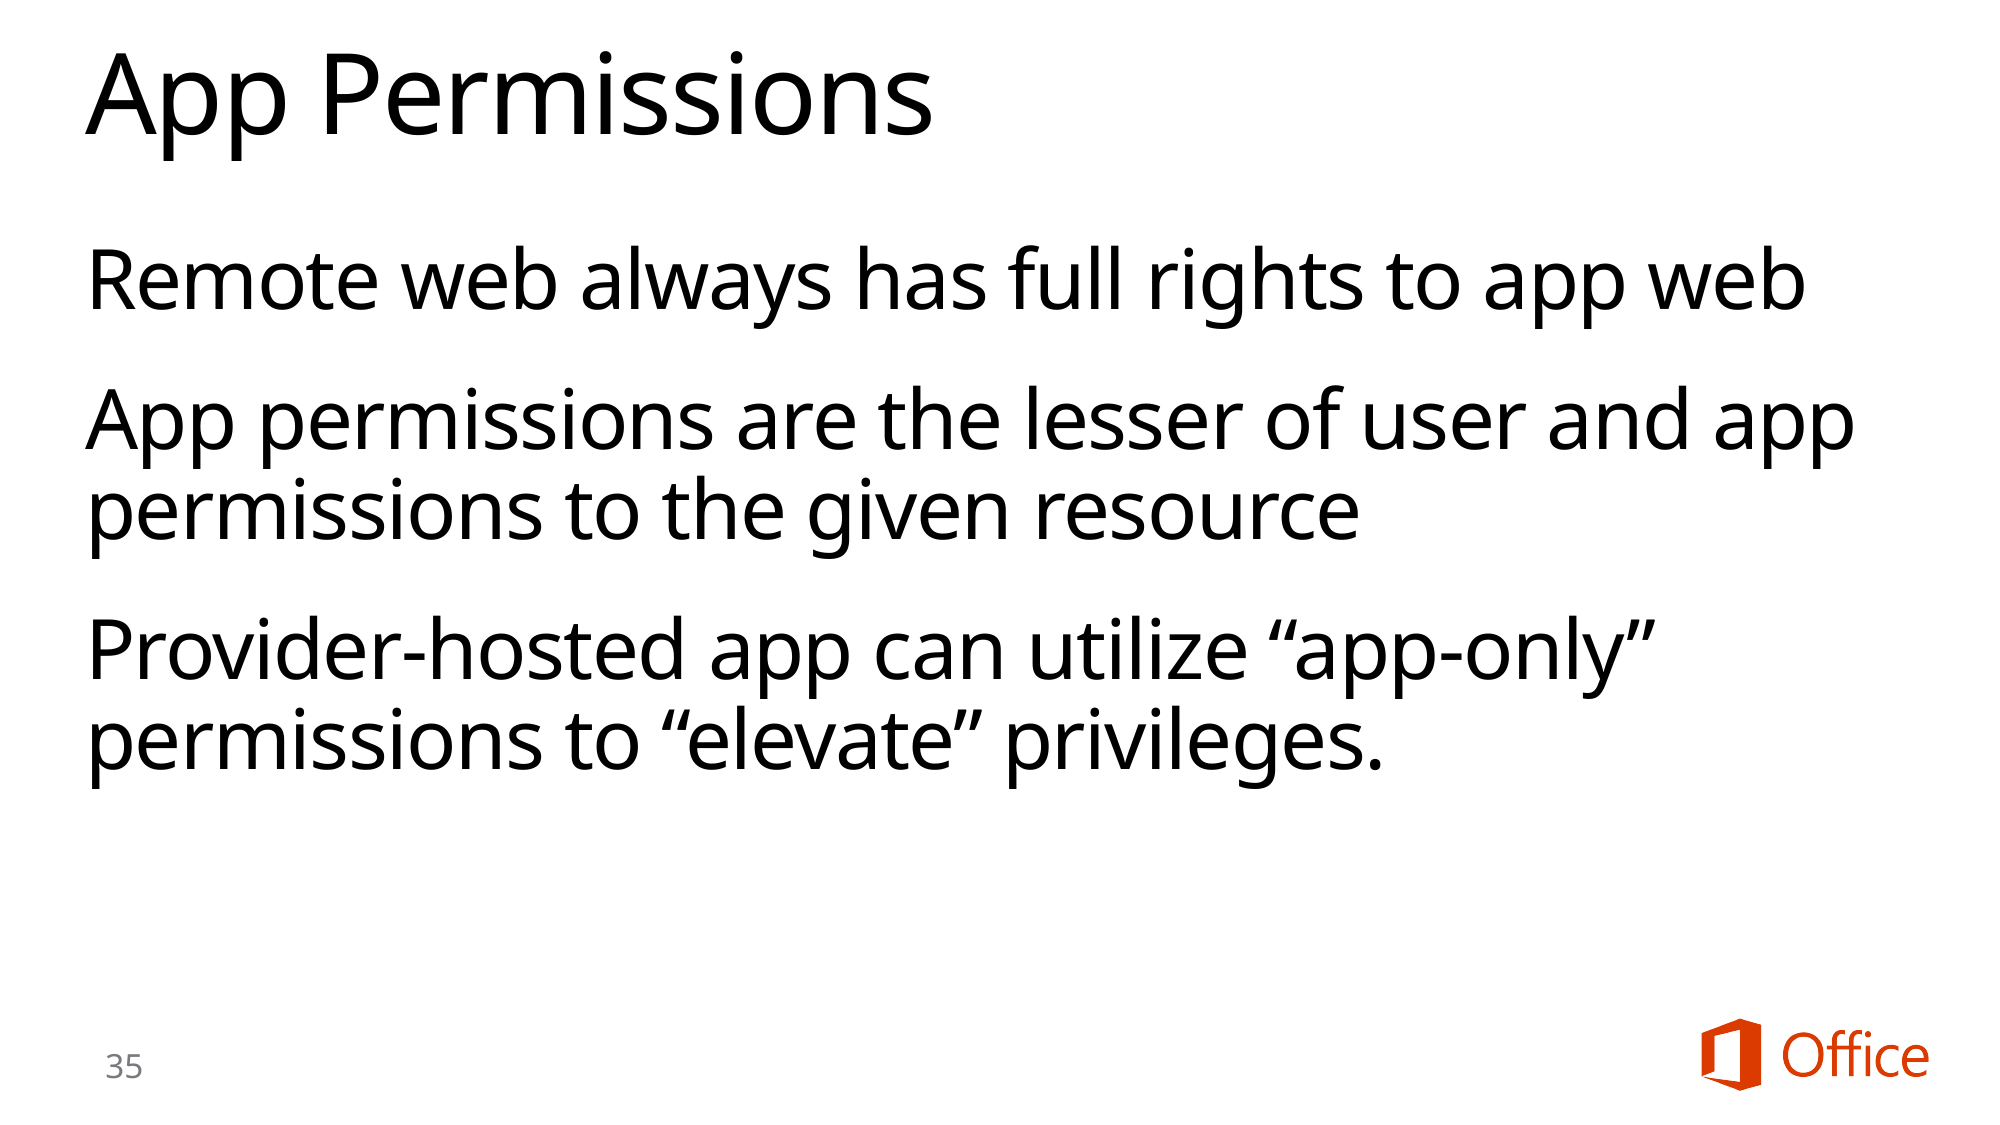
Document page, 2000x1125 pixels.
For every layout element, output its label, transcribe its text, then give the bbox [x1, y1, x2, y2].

picture [1670, 987, 1960, 1122]
list Remote web always has full rights to app web App permissions are the lesser of user and app permissions to the given resource Provider-hosted app can utilize “app-only” permissions to “elevate” privileges. [85, 237, 1914, 968]
title App Permissions [85, 37, 1914, 161]
slide_number 35 [85, 1049, 178, 1086]
